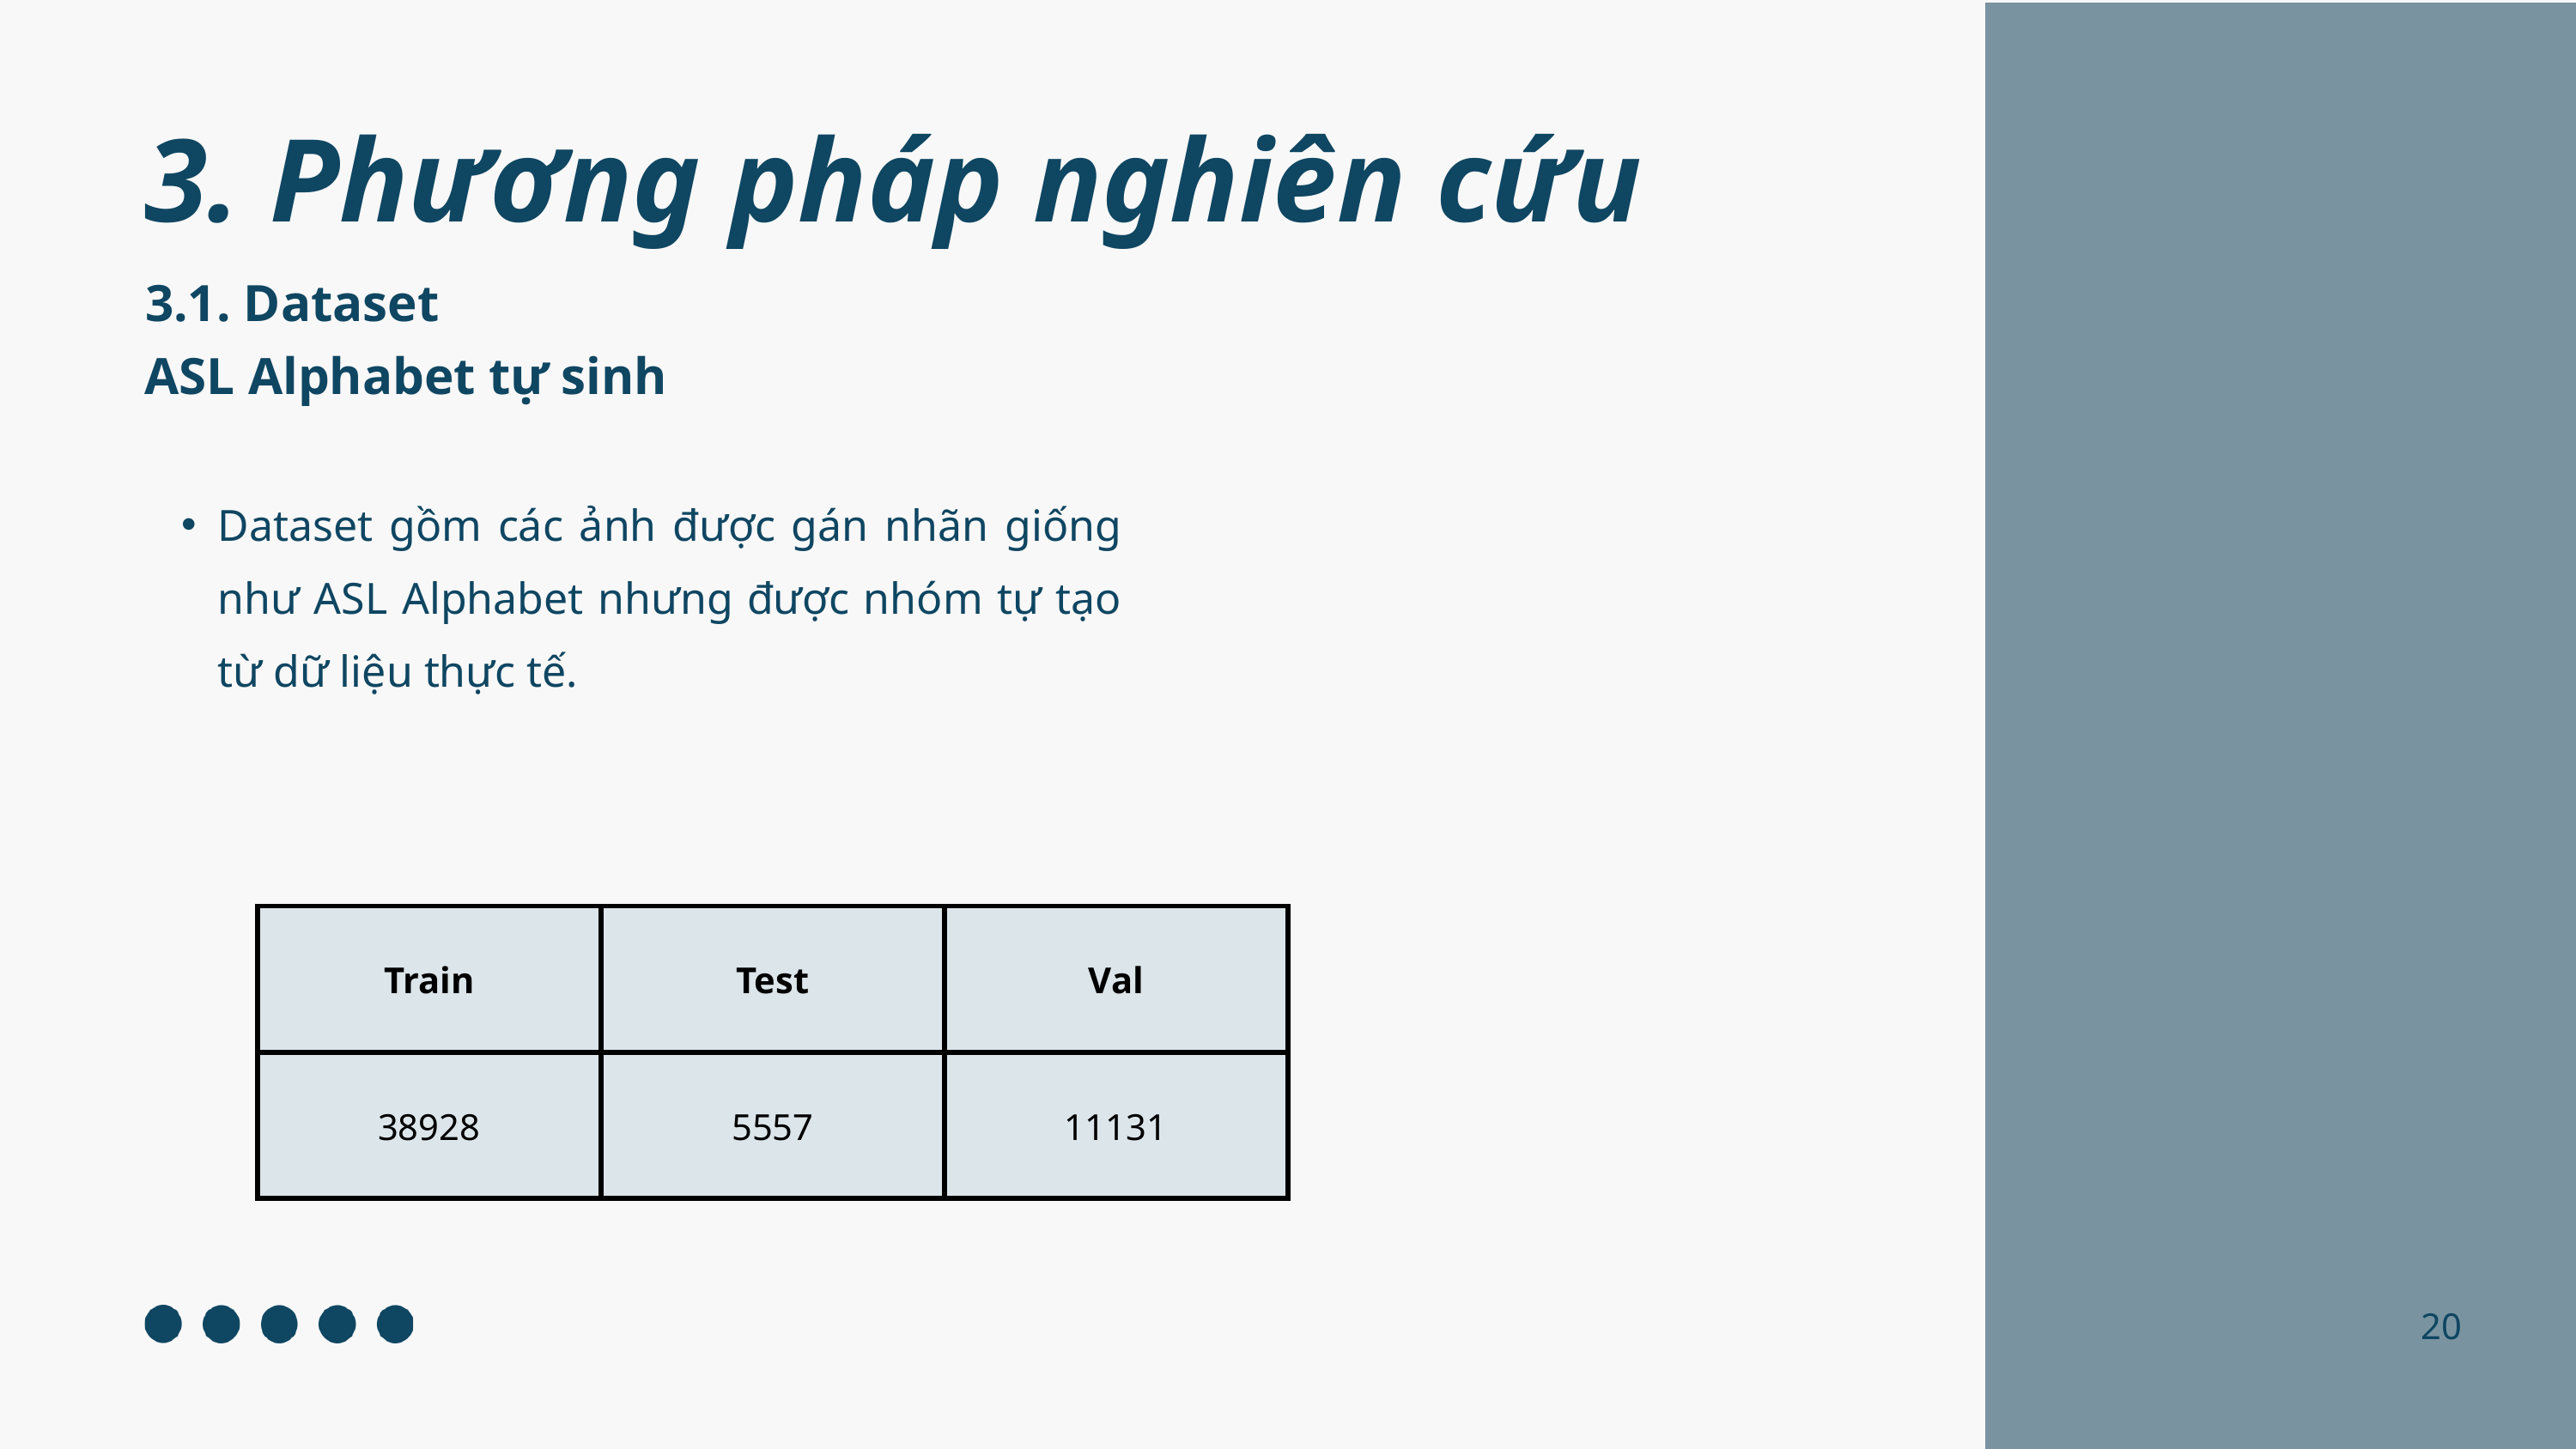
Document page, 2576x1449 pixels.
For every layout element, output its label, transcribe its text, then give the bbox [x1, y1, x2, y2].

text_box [1984, 2, 2576, 1449]
text_box [144, 1303, 414, 1344]
table_header Train [260, 908, 598, 1050]
table_cell 5557 [604, 1055, 942, 1196]
table_header Test [604, 908, 942, 1050]
table_header Val [947, 908, 1285, 1050]
text_box 3.1. Dataset [145, 261, 1183, 331]
text_box ASL Alphabet tự sinh [144, 334, 1981, 404]
table_cell 38928 [260, 1055, 598, 1196]
text_box 3. Phương pháp nghiên cứu [144, 84, 1981, 246]
table_cell 11131 [947, 1055, 1285, 1196]
text_box Dataset gồm các ảnh được gán nhãn giống như ASL Alphabet nhưng được nhóm tự tạo từ dữ liệu thực tế. [144, 476, 1122, 696]
